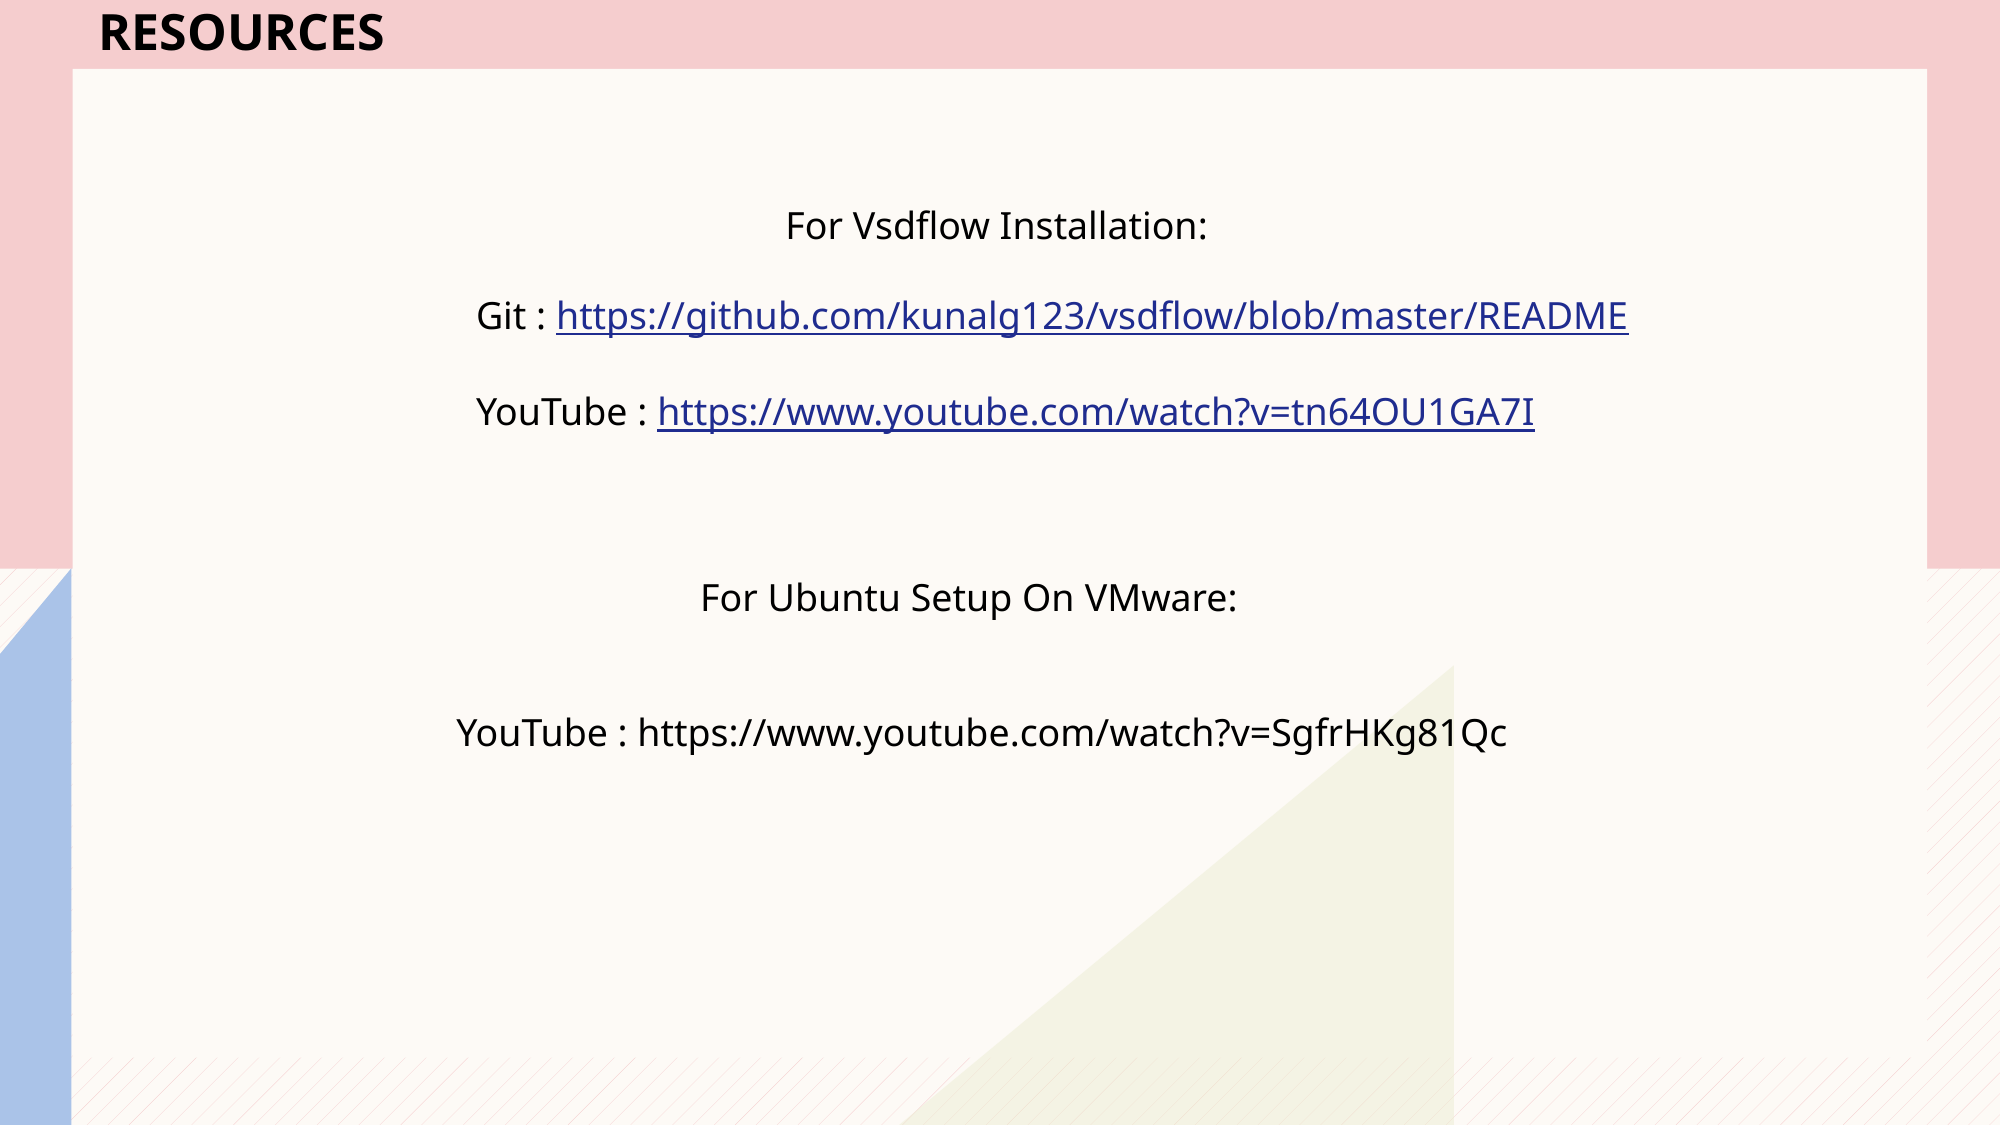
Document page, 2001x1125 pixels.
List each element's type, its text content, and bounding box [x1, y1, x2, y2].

list For Vsdflow Installation: Git : https://github.com/kunalg123/vsdflow/blob/master/README YouTube : https://www.youtube.com/watch?v=tn64OU1GA7I For Ubuntu Setup On VMware: YouTube : https://www.youtube.com/watch?v=SgfrHKg81Qc [71, 67, 1923, 1125]
title Resources [71, 0, 1133, 61]
